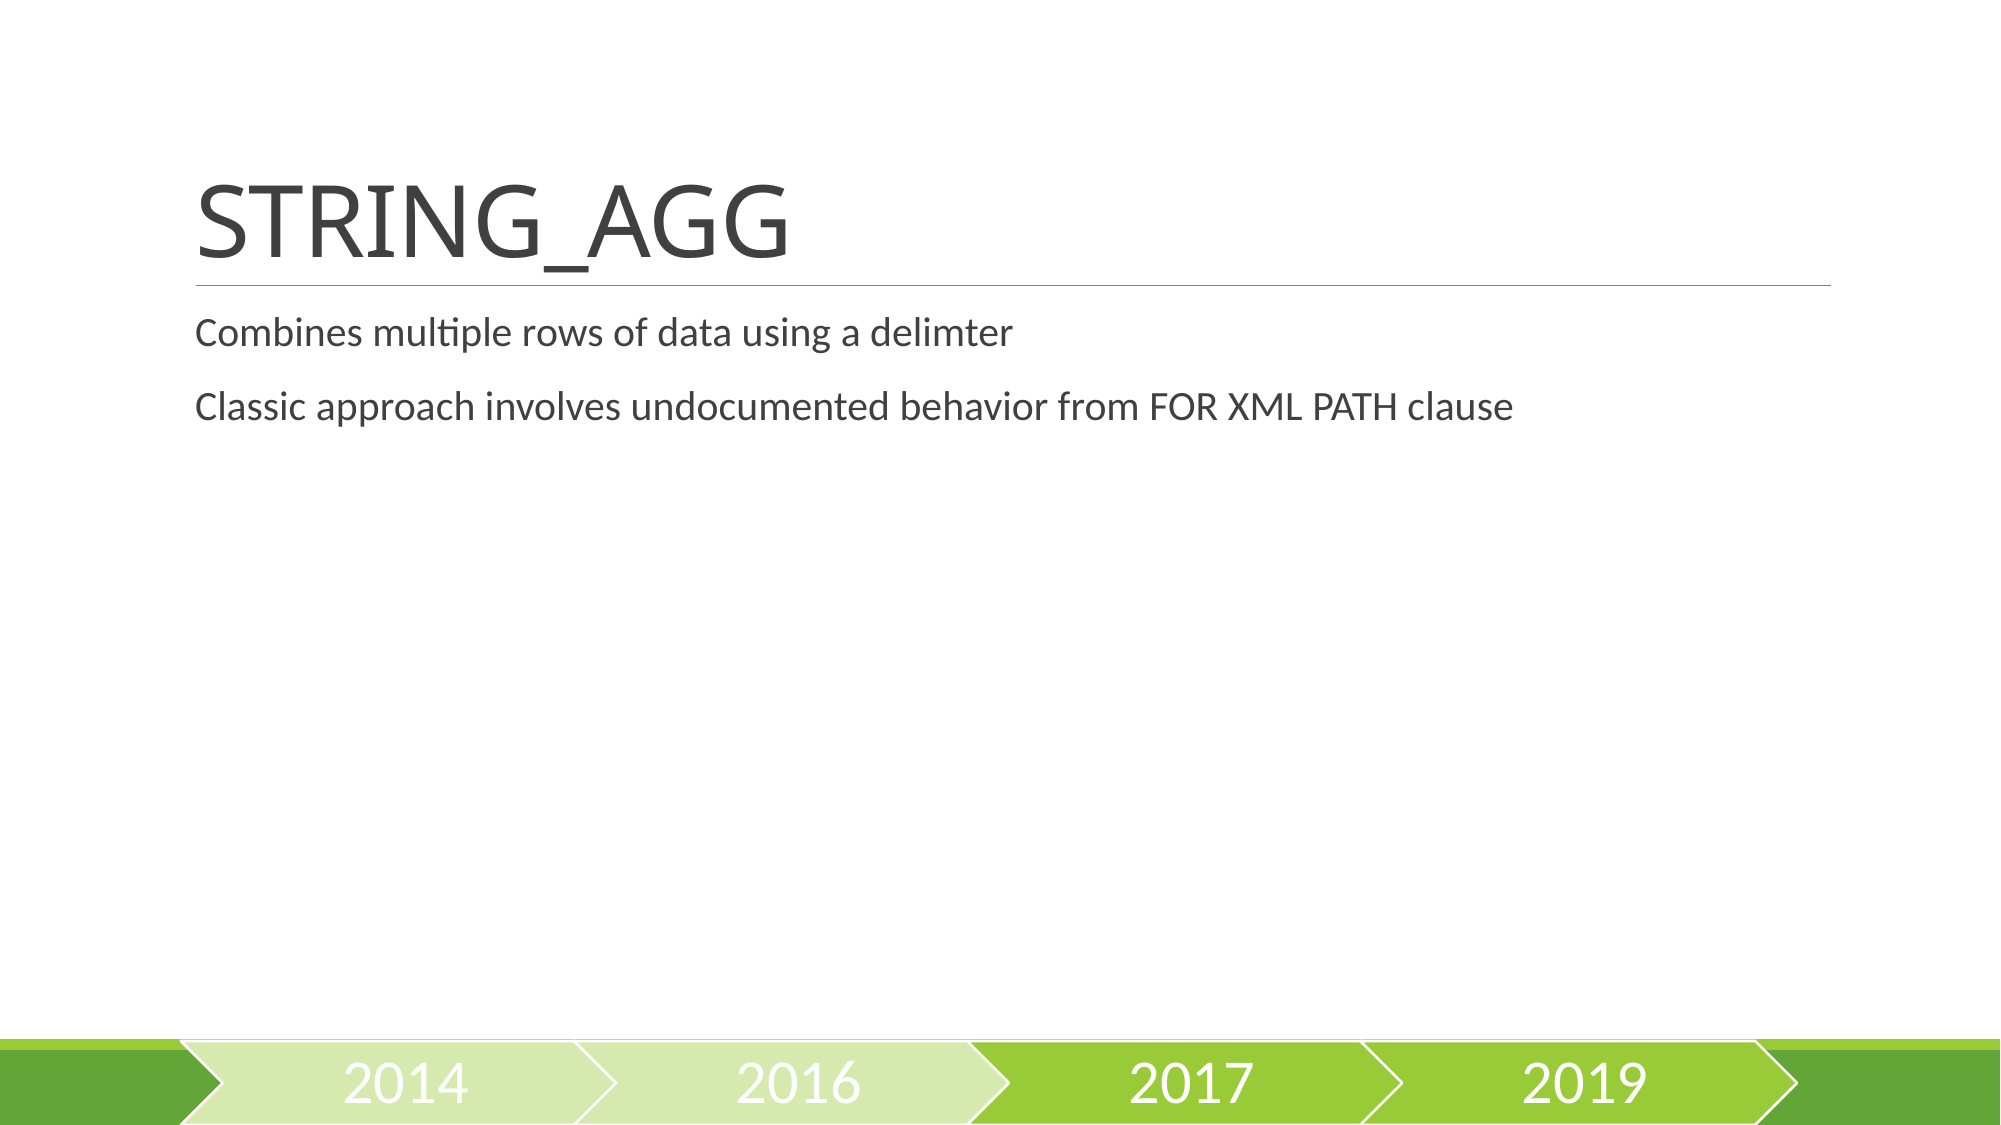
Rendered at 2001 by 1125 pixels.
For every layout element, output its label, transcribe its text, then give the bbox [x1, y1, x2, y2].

title STRING_AGG [180, 47, 1830, 285]
list Combines multiple rows of data using a delimter Classic approach involves undocumented behavior from FOR XML PATH clause [180, 302, 1830, 963]
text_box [179, 1040, 1799, 1125]
